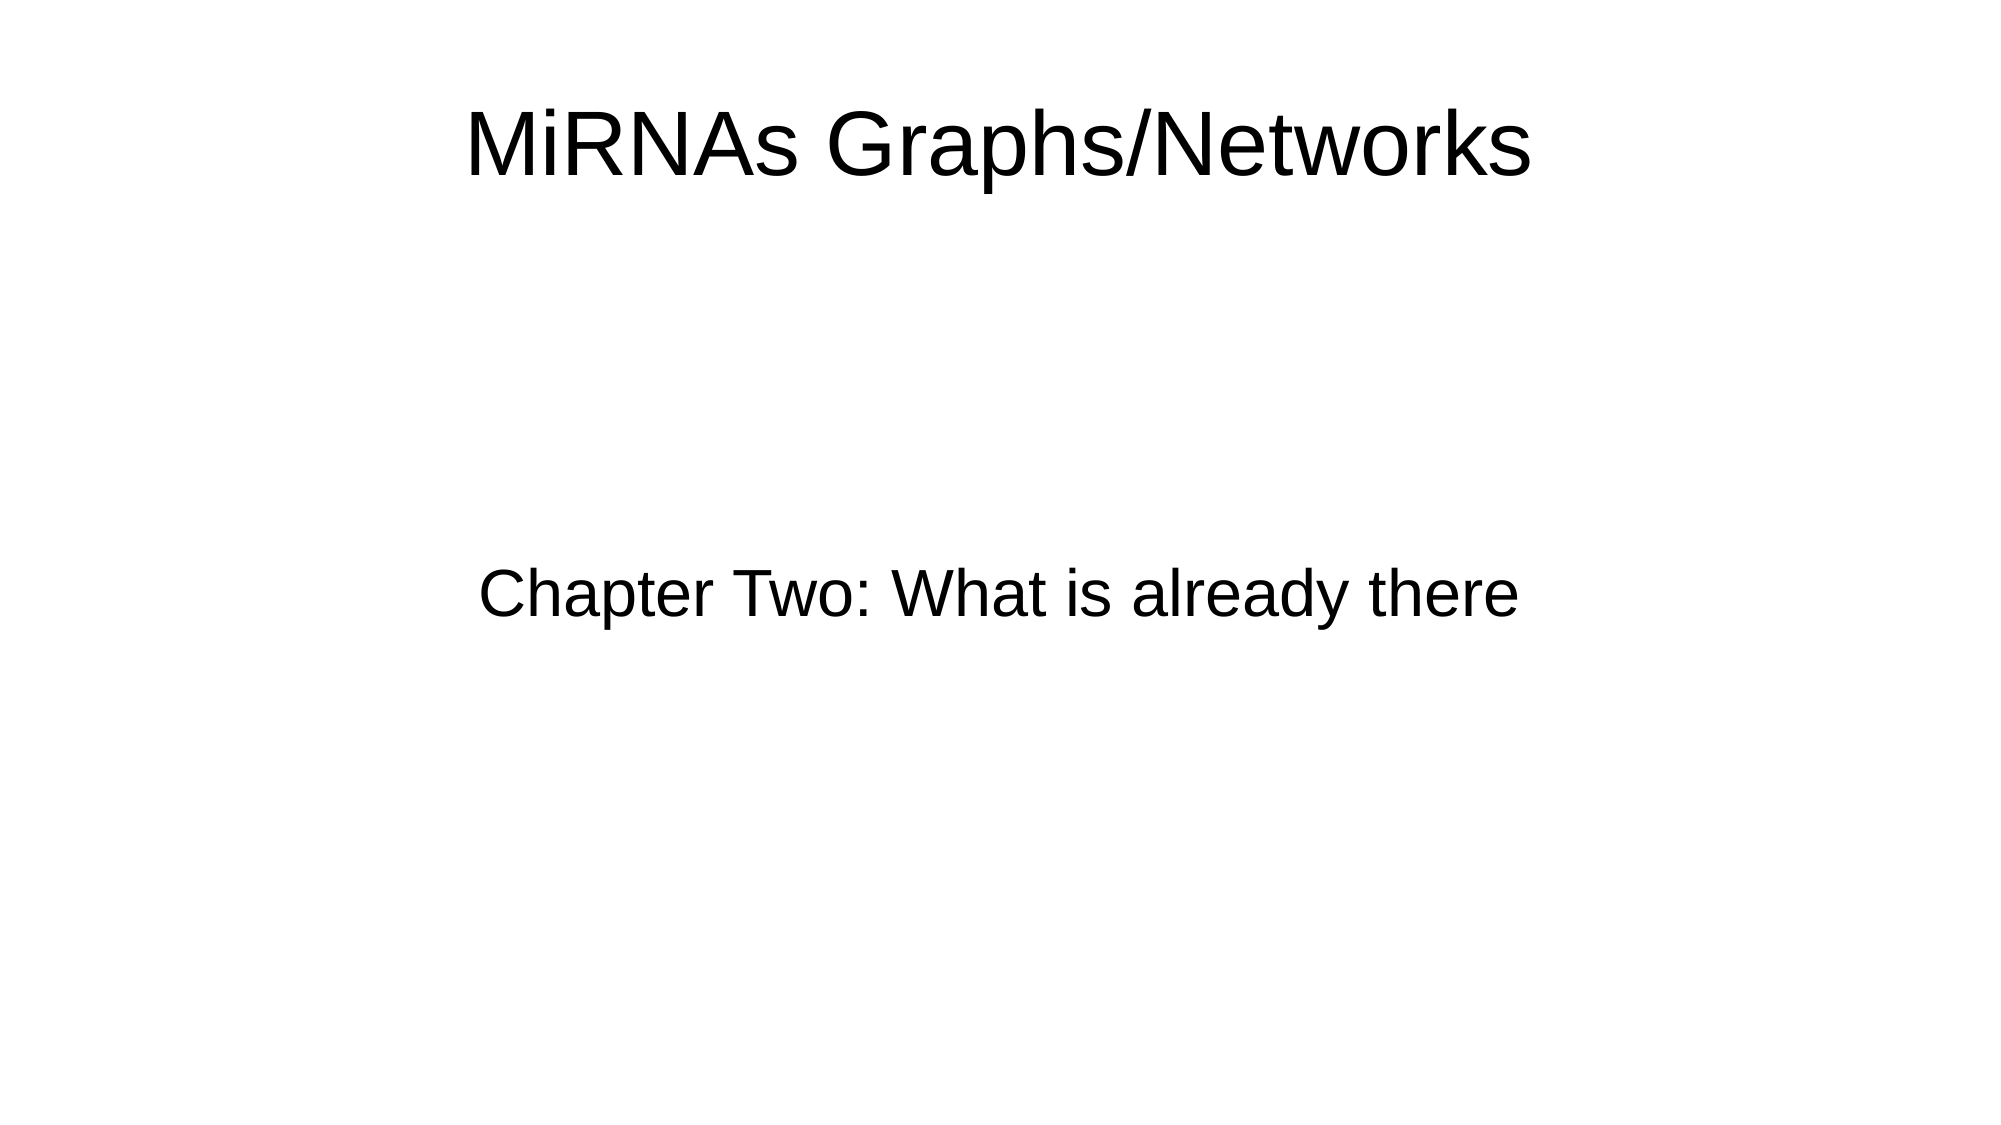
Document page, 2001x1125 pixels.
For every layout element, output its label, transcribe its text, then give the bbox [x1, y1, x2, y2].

text_box Chapter Two: What is already there [99, 263, 1900, 916]
text_box MiRNAs Graphs/Networks [99, 44, 1900, 233]
